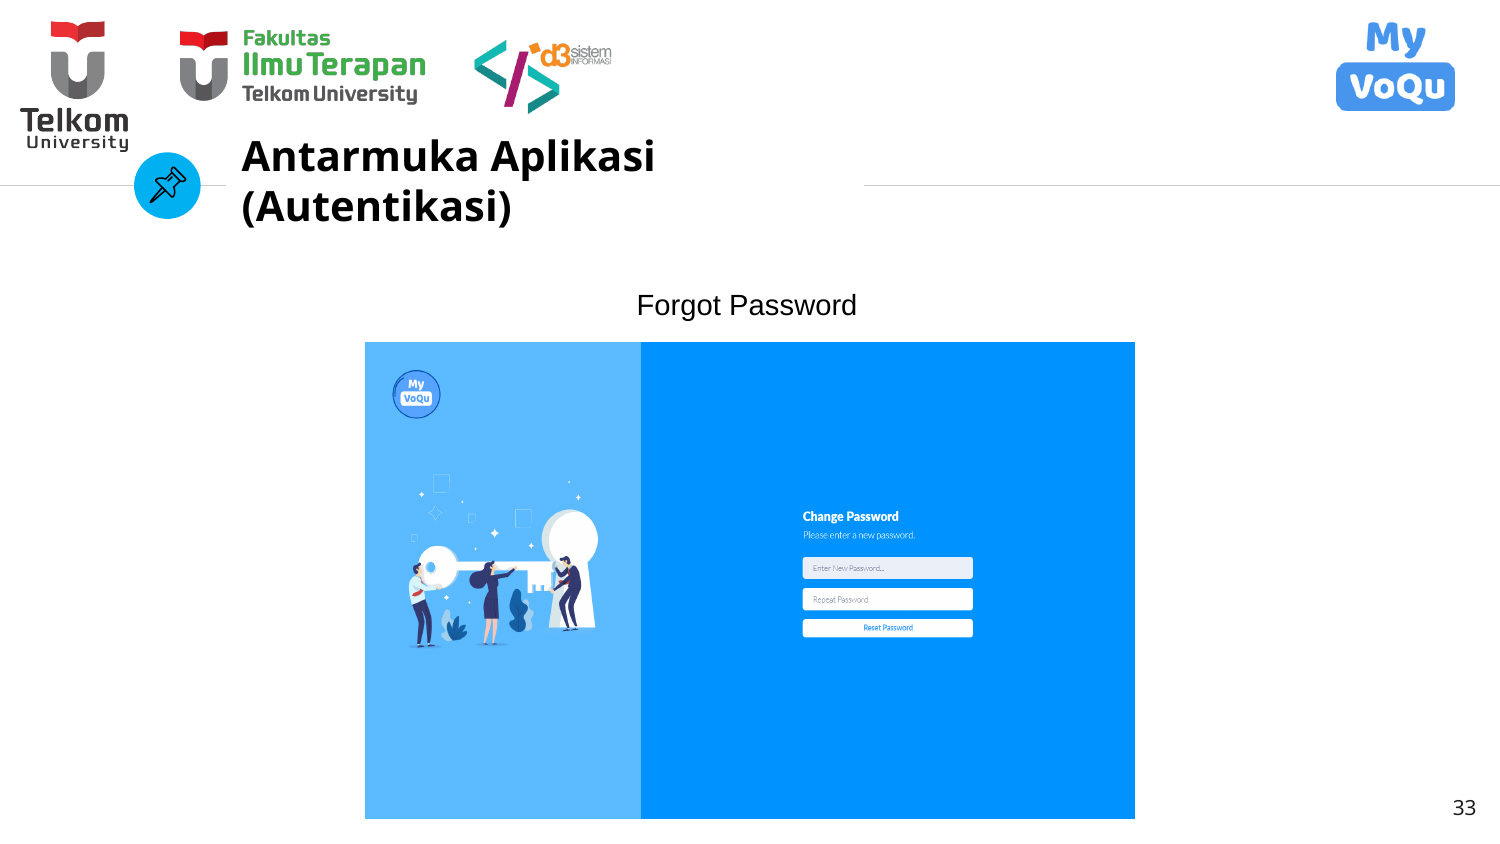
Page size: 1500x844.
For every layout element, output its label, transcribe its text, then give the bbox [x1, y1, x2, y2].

slide_number 33 [1401, 779, 1492, 844]
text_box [150, 166, 186, 203]
picture [365, 342, 1135, 819]
picture [1336, 0, 1455, 111]
title Antarmuka Aplikasi (Autentikasi) [226, 143, 863, 215]
picture [445, 0, 645, 141]
picture [163, 13, 442, 118]
text_box Forgot Password [621, 279, 873, 329]
picture [20, 21, 128, 152]
